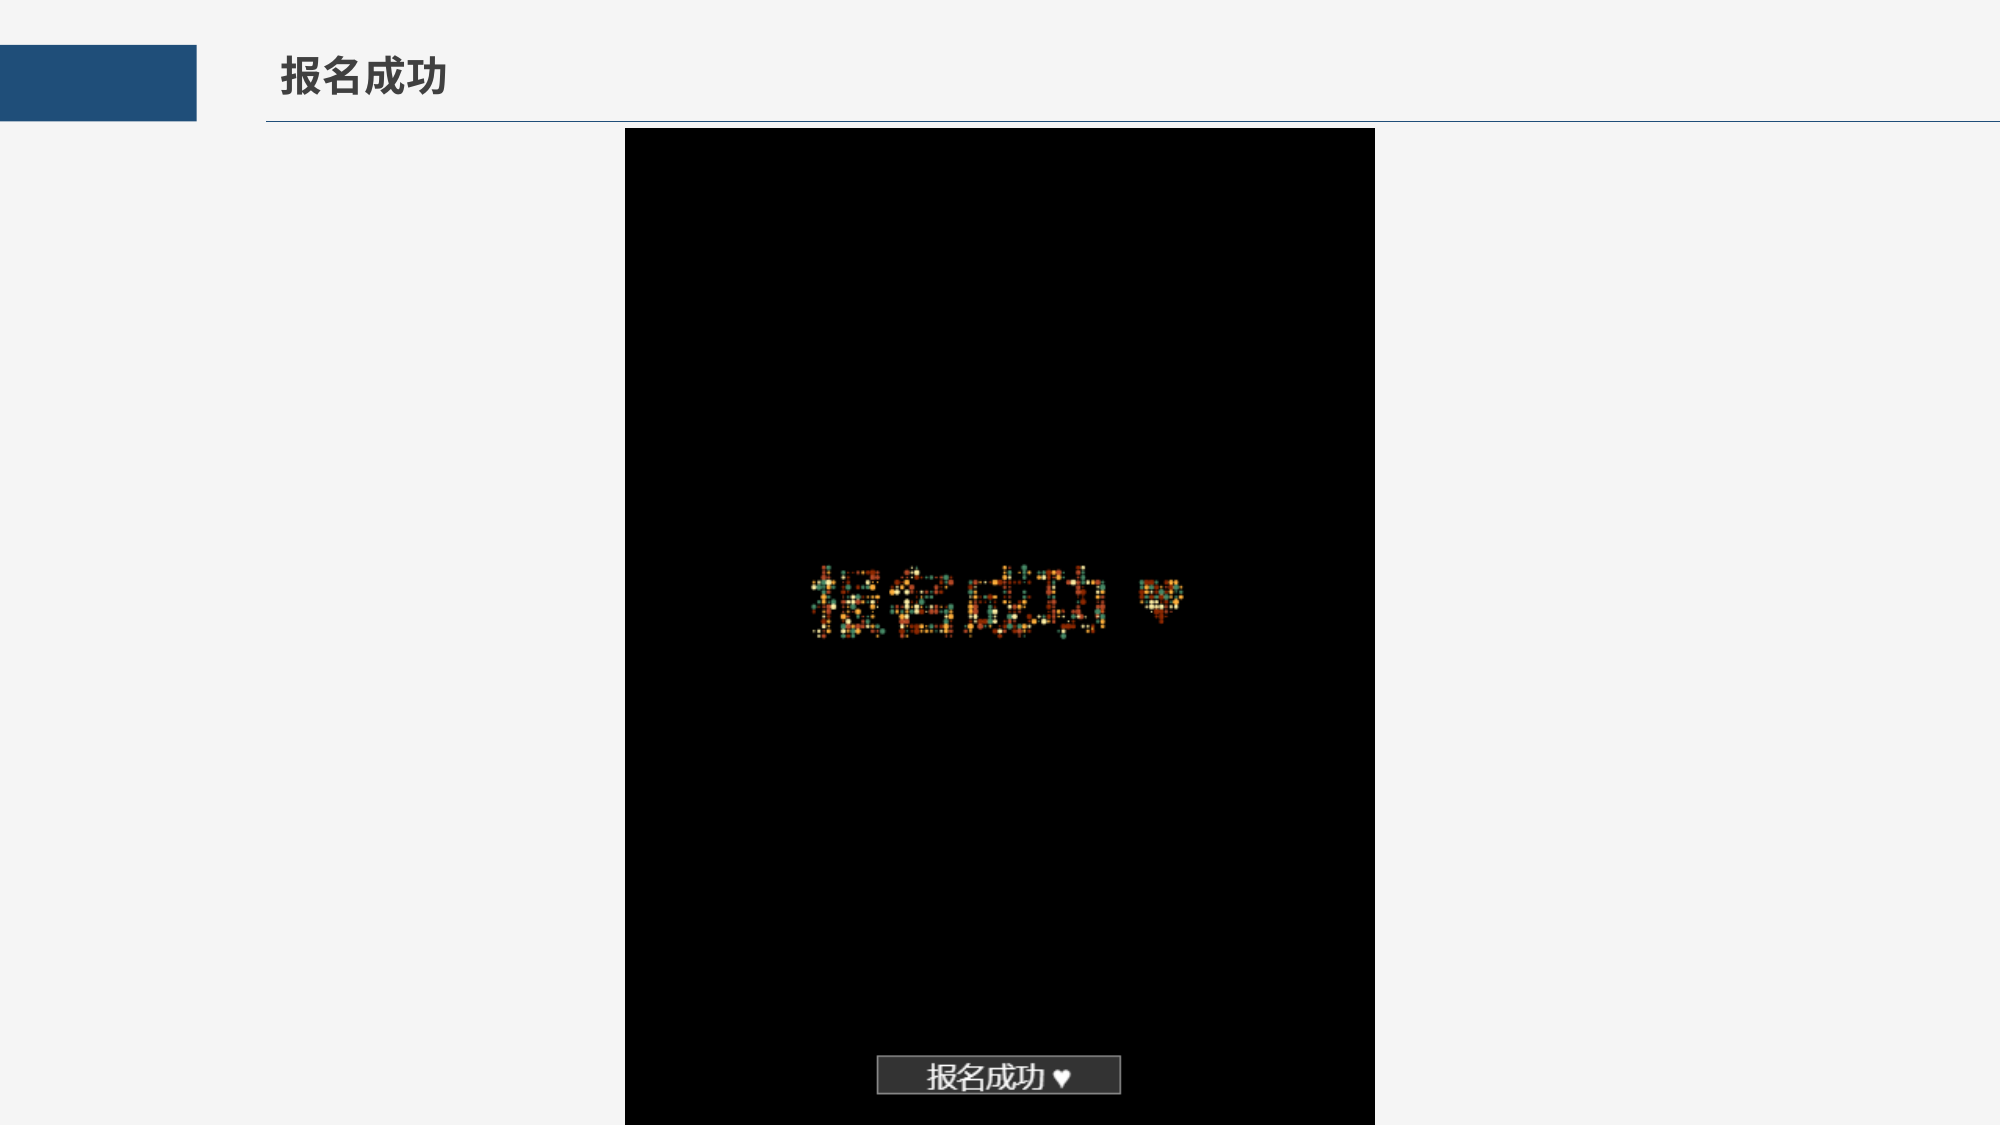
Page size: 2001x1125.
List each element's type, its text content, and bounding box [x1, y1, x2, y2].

text_box 报名成功 [264, 18, 690, 131]
text_box [0, 43, 199, 124]
picture [625, 128, 1375, 1125]
